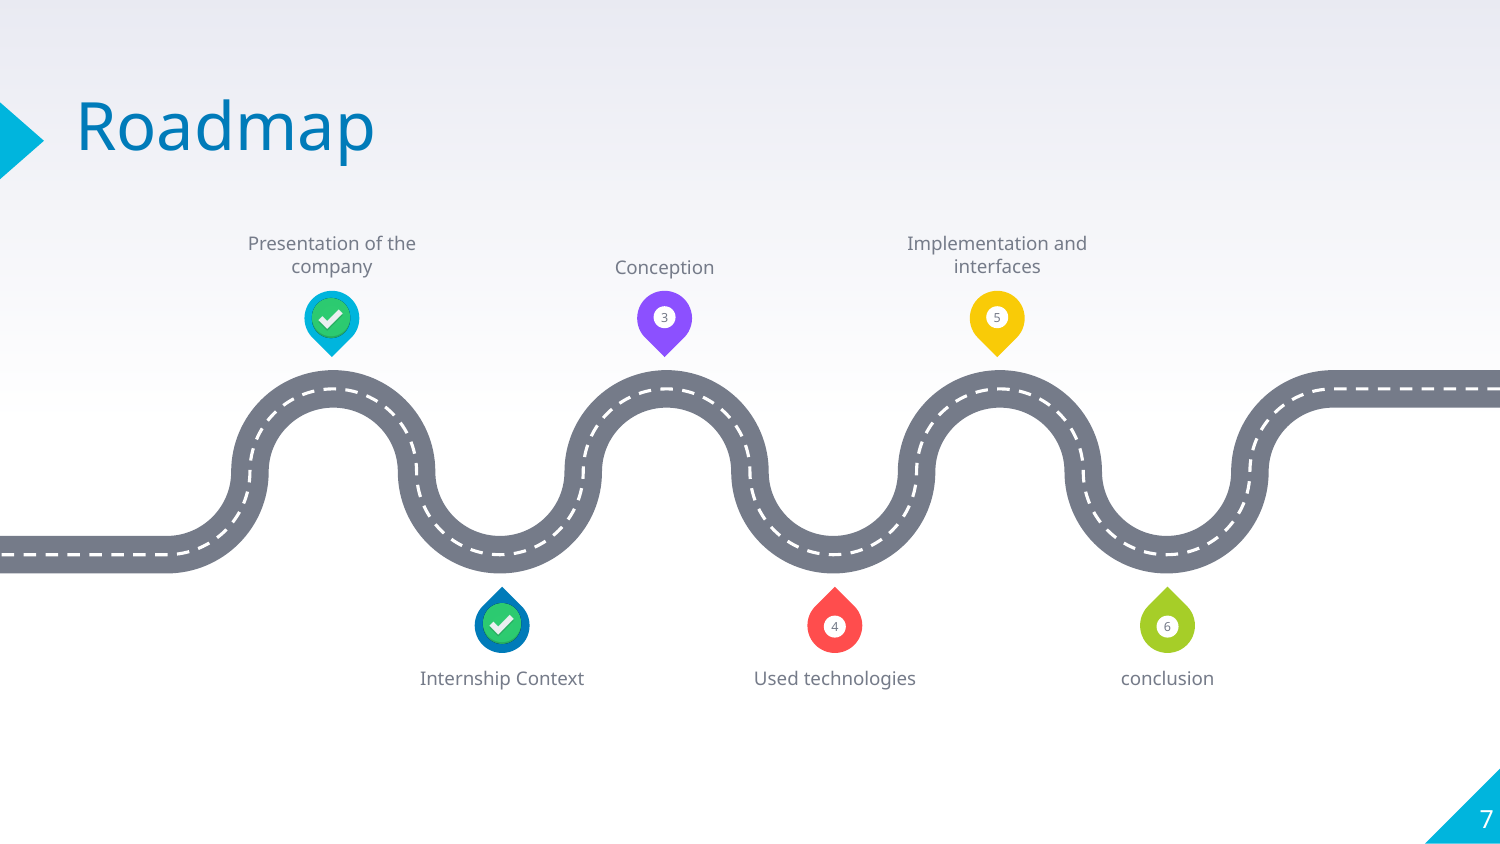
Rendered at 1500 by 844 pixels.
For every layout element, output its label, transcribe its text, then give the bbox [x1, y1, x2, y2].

title Roadmap [75, 99, 541, 195]
picture [307, 294, 354, 341]
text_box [795, 586, 874, 665]
picture [484, 604, 520, 643]
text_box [292, 279, 371, 358]
text_box Conception [594, 248, 735, 286]
picture [516, 599, 526, 609]
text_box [625, 279, 704, 358]
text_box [463, 586, 542, 665]
picture [479, 599, 488, 608]
text_box [0, 388, 1500, 555]
text_box Used technologies [729, 666, 941, 755]
text_box Internship Context [396, 666, 608, 697]
slide_number 7 [1418, 760, 1494, 838]
text_box conclusion [1062, 666, 1273, 697]
text_box Implementation and interfaces [891, 189, 1103, 278]
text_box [958, 279, 1037, 358]
text_box Presentation of the company [226, 226, 438, 278]
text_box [1128, 586, 1207, 665]
